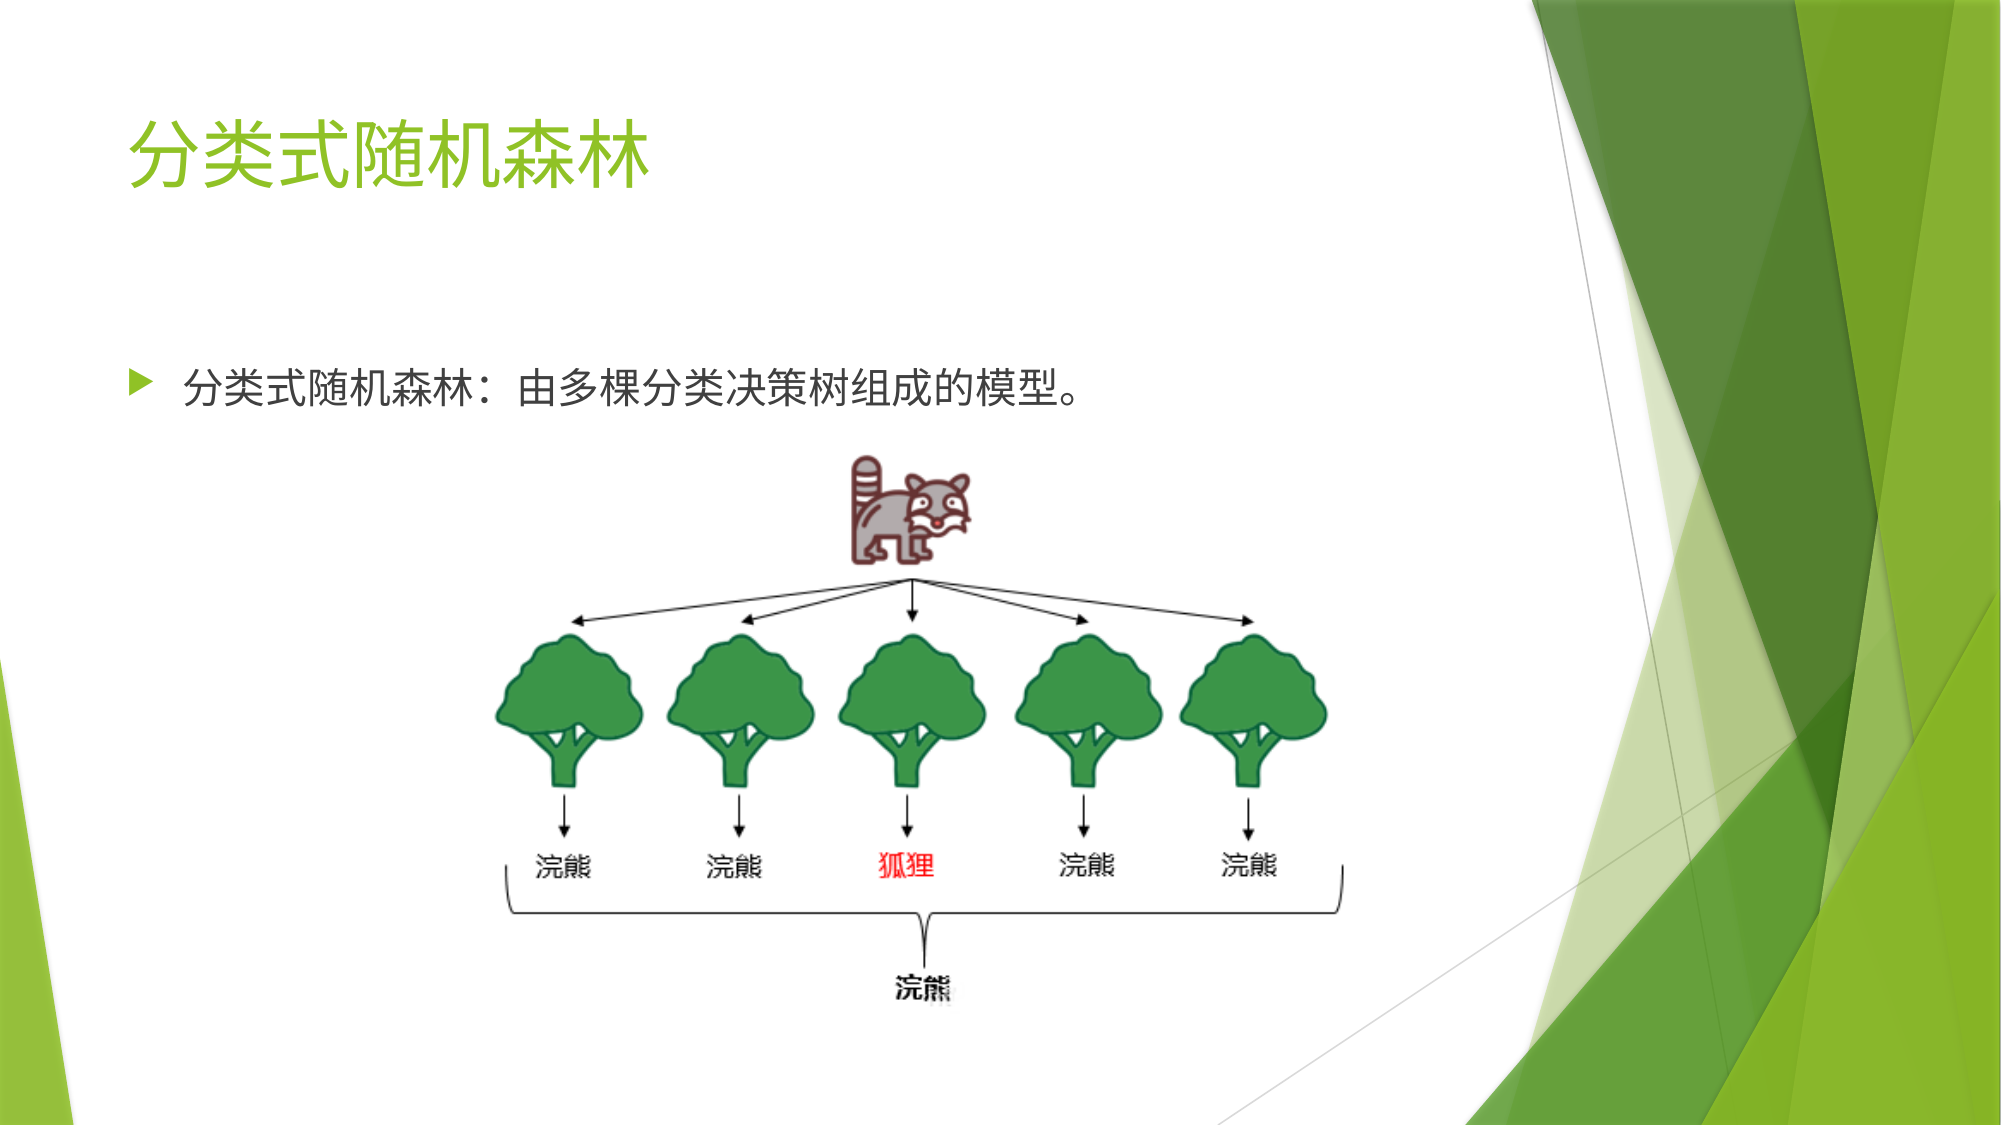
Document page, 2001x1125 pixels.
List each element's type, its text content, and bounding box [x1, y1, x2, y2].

title 分类式随机森林 [111, 99, 1522, 317]
picture [478, 434, 1362, 1030]
list 分类式随机森林：由多棵分类决策树组成的模型。 [111, 354, 1522, 992]
